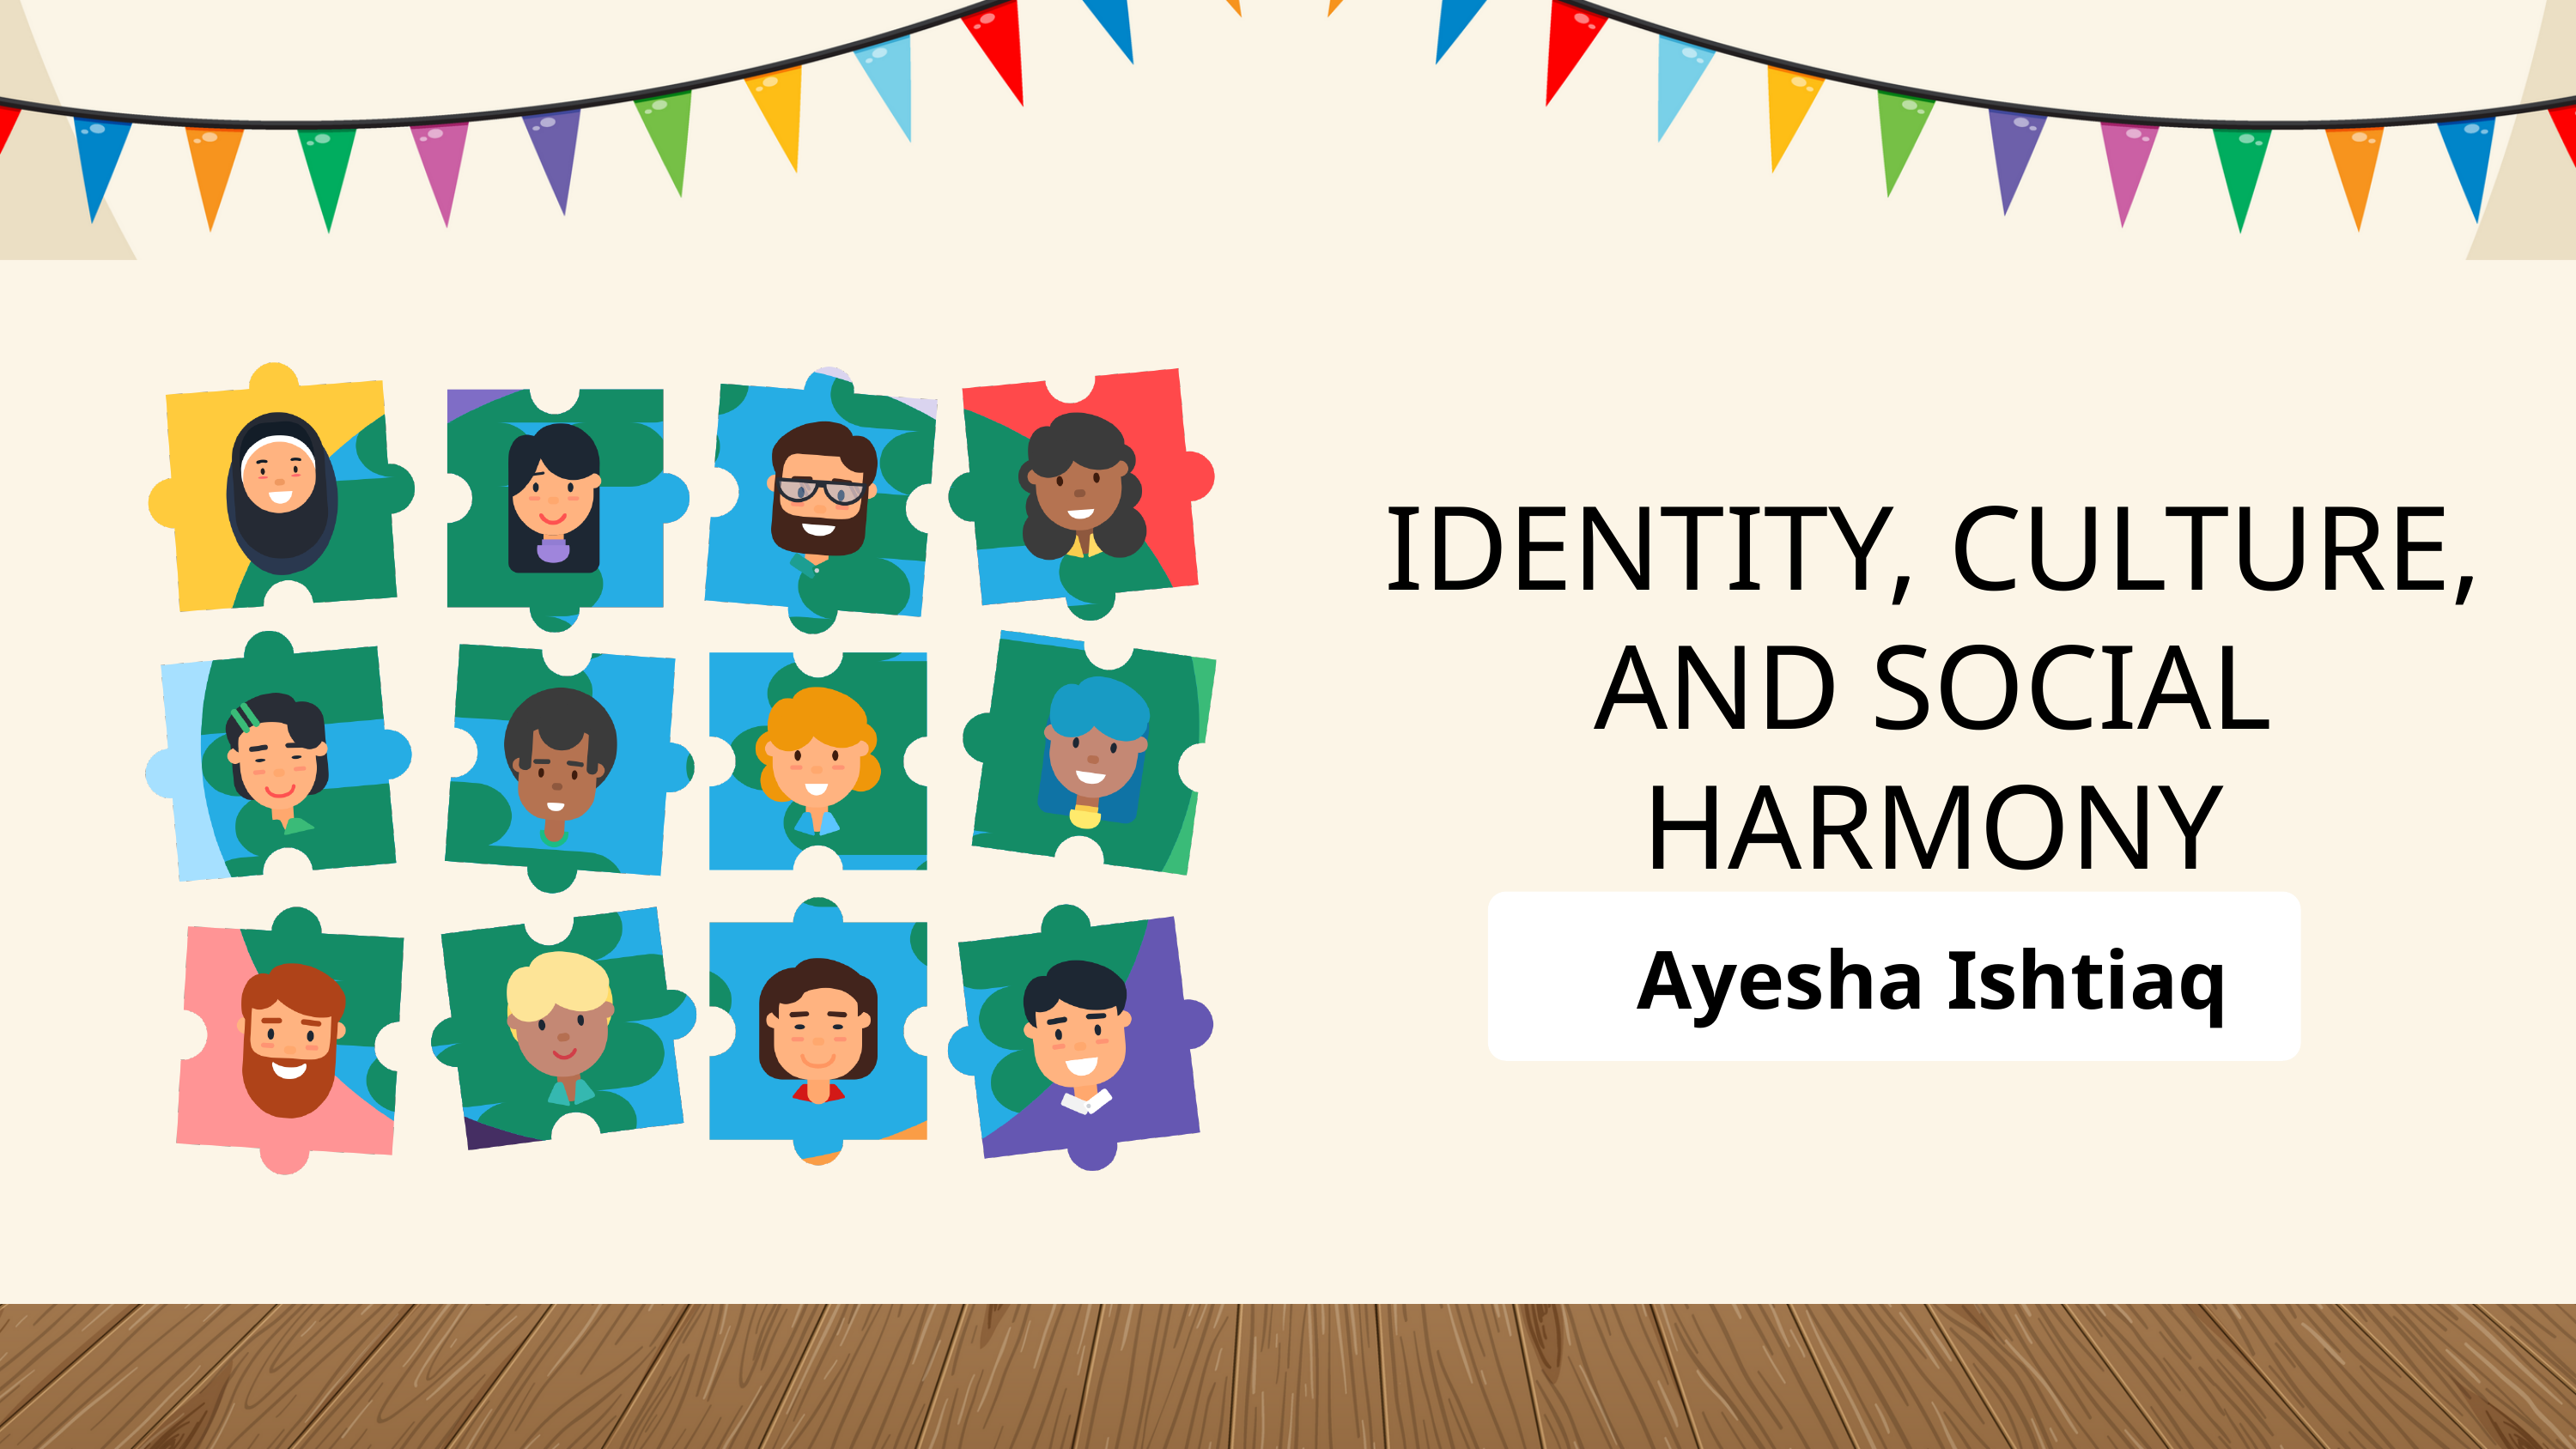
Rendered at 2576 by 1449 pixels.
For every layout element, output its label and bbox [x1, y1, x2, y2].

text_box [0, 1313, 2576, 1449]
text_box [0, 0, 2576, 257]
text_box [0, 259, 2576, 1304]
text_box [1487, 891, 2301, 1061]
